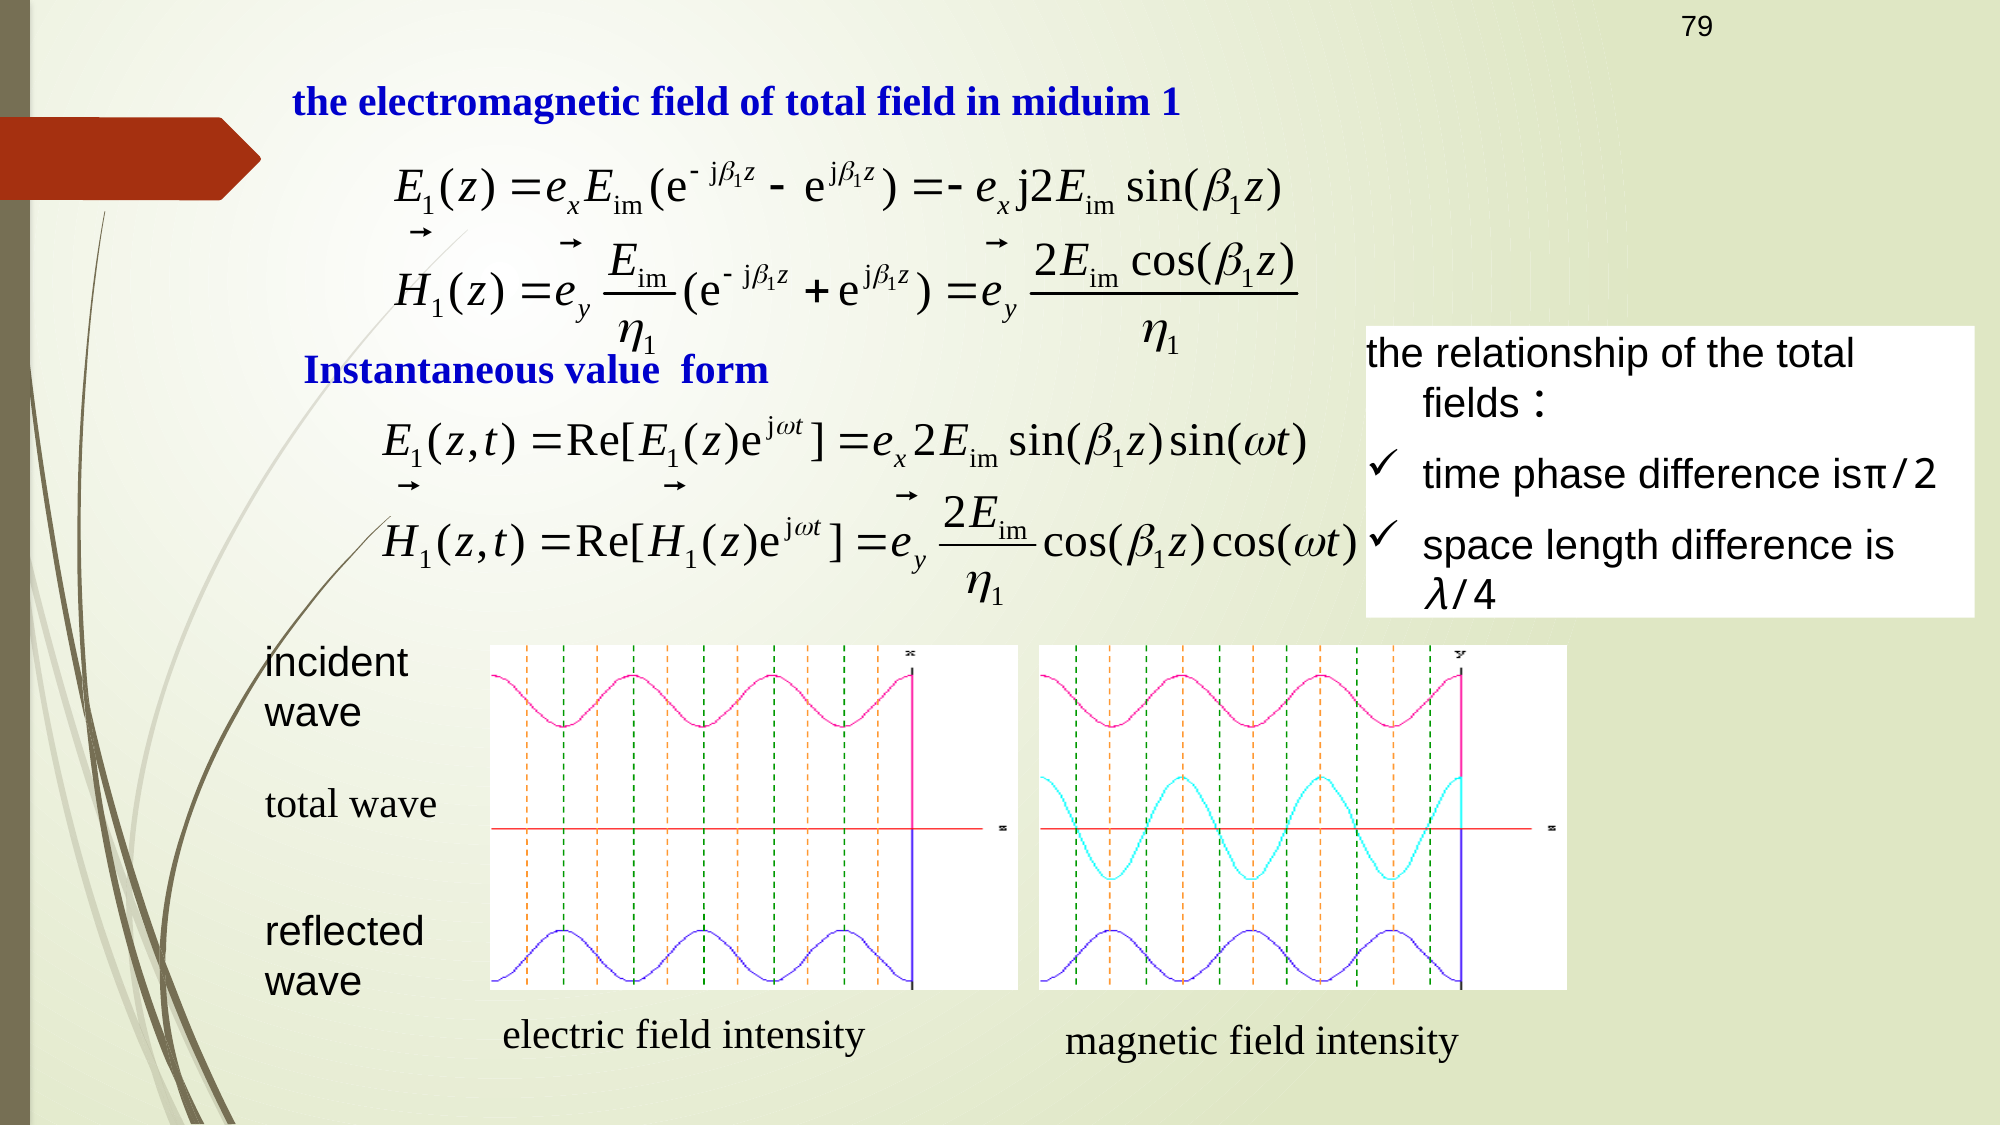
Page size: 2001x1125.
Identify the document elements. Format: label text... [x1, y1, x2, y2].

text_box reflected wave [249, 896, 492, 1012]
text_box incident wave [249, 627, 495, 742]
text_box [490, 644, 1568, 991]
text_box 79 [1555, 0, 1729, 55]
text_box the relationship of the total fields： time phase difference isπ/2 space length difference is λ/4 [1366, 325, 1975, 618]
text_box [385, 148, 1303, 362]
text_box electric field intensity [487, 999, 930, 1065]
text_box Instantaneous value form [288, 334, 812, 399]
text_box magnetic field intensity [1050, 1005, 1532, 1070]
text_box the electromagnetic field of total field in miduim 1 [267, 66, 1303, 132]
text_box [373, 402, 1367, 612]
text_box total wave [249, 768, 485, 834]
